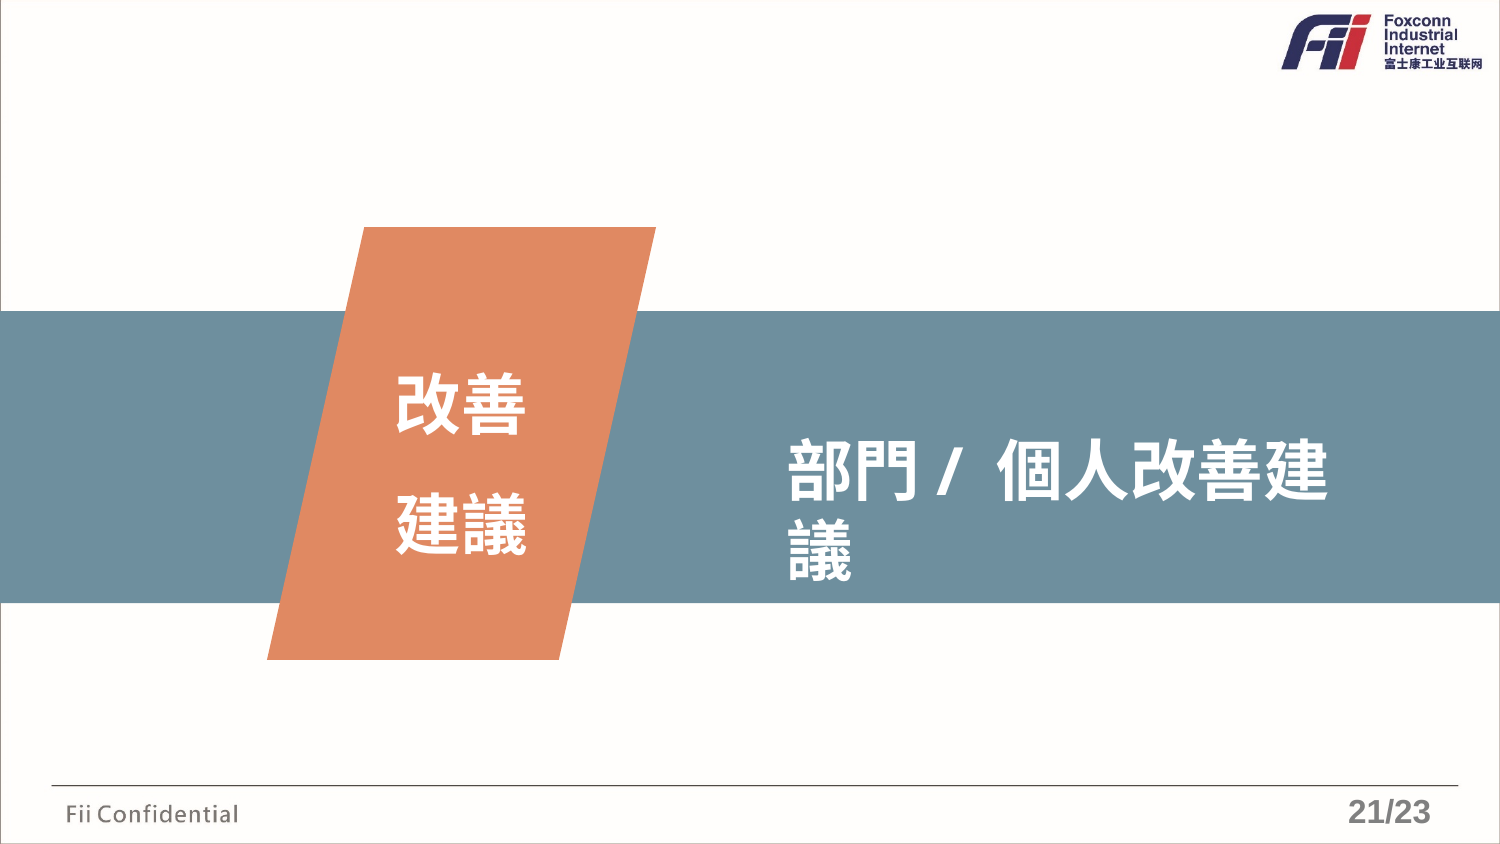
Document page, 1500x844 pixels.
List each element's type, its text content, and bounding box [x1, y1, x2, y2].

picture [0, 605, 1500, 844]
text_box [574, 309, 1500, 605]
text_box [0, 309, 343, 605]
picture [0, 0, 1500, 309]
slide_number 21/23 [1108, 788, 1447, 834]
text_box 部門/ 個人改善建議 [771, 421, 1399, 596]
text_box 改善 建議 [264, 224, 659, 662]
